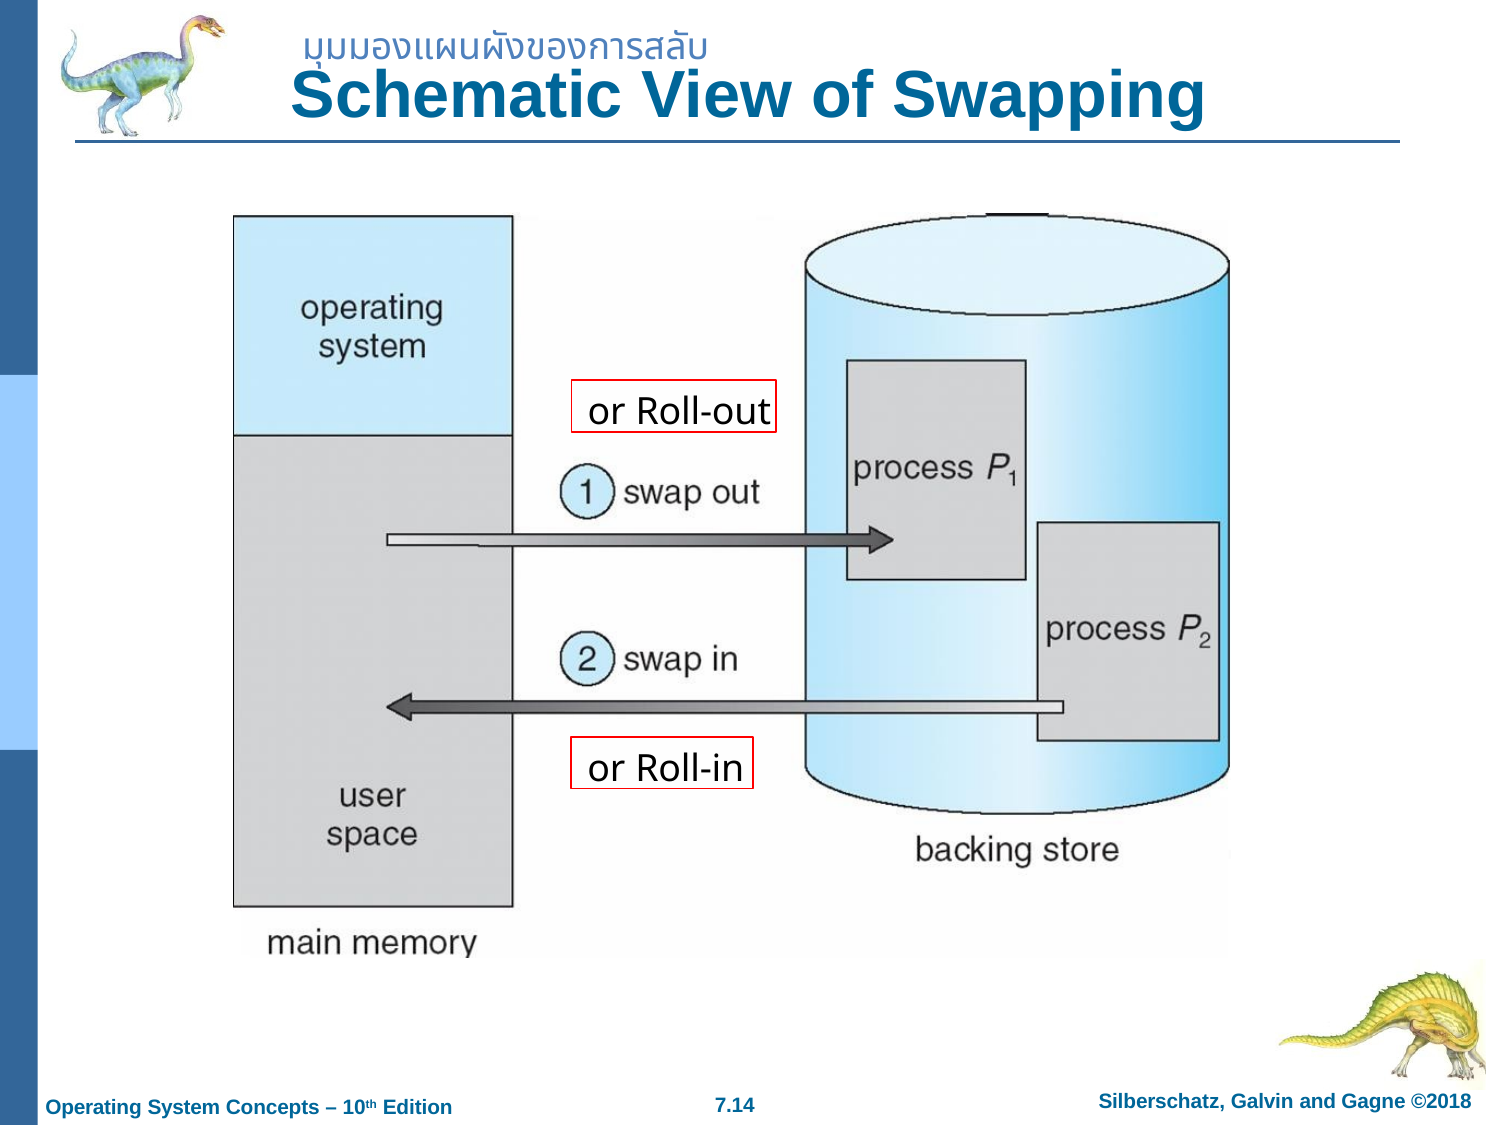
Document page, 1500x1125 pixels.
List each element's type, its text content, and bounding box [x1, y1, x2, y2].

text_box มุมมองแผนผังของการสลับ [287, 14, 1038, 75]
picture [233, 212, 1231, 958]
slide_number 7.14 [712, 1094, 762, 1125]
picture [58, 11, 228, 146]
title Schematic View of Swapping [288, 48, 1212, 211]
slide_number Silberschatz, Galvin and Gagne ©2018 [1096, 1090, 1478, 1125]
picture [1275, 959, 1486, 1090]
footer Operating System Concepts – 10th Edition [43, 1093, 461, 1125]
